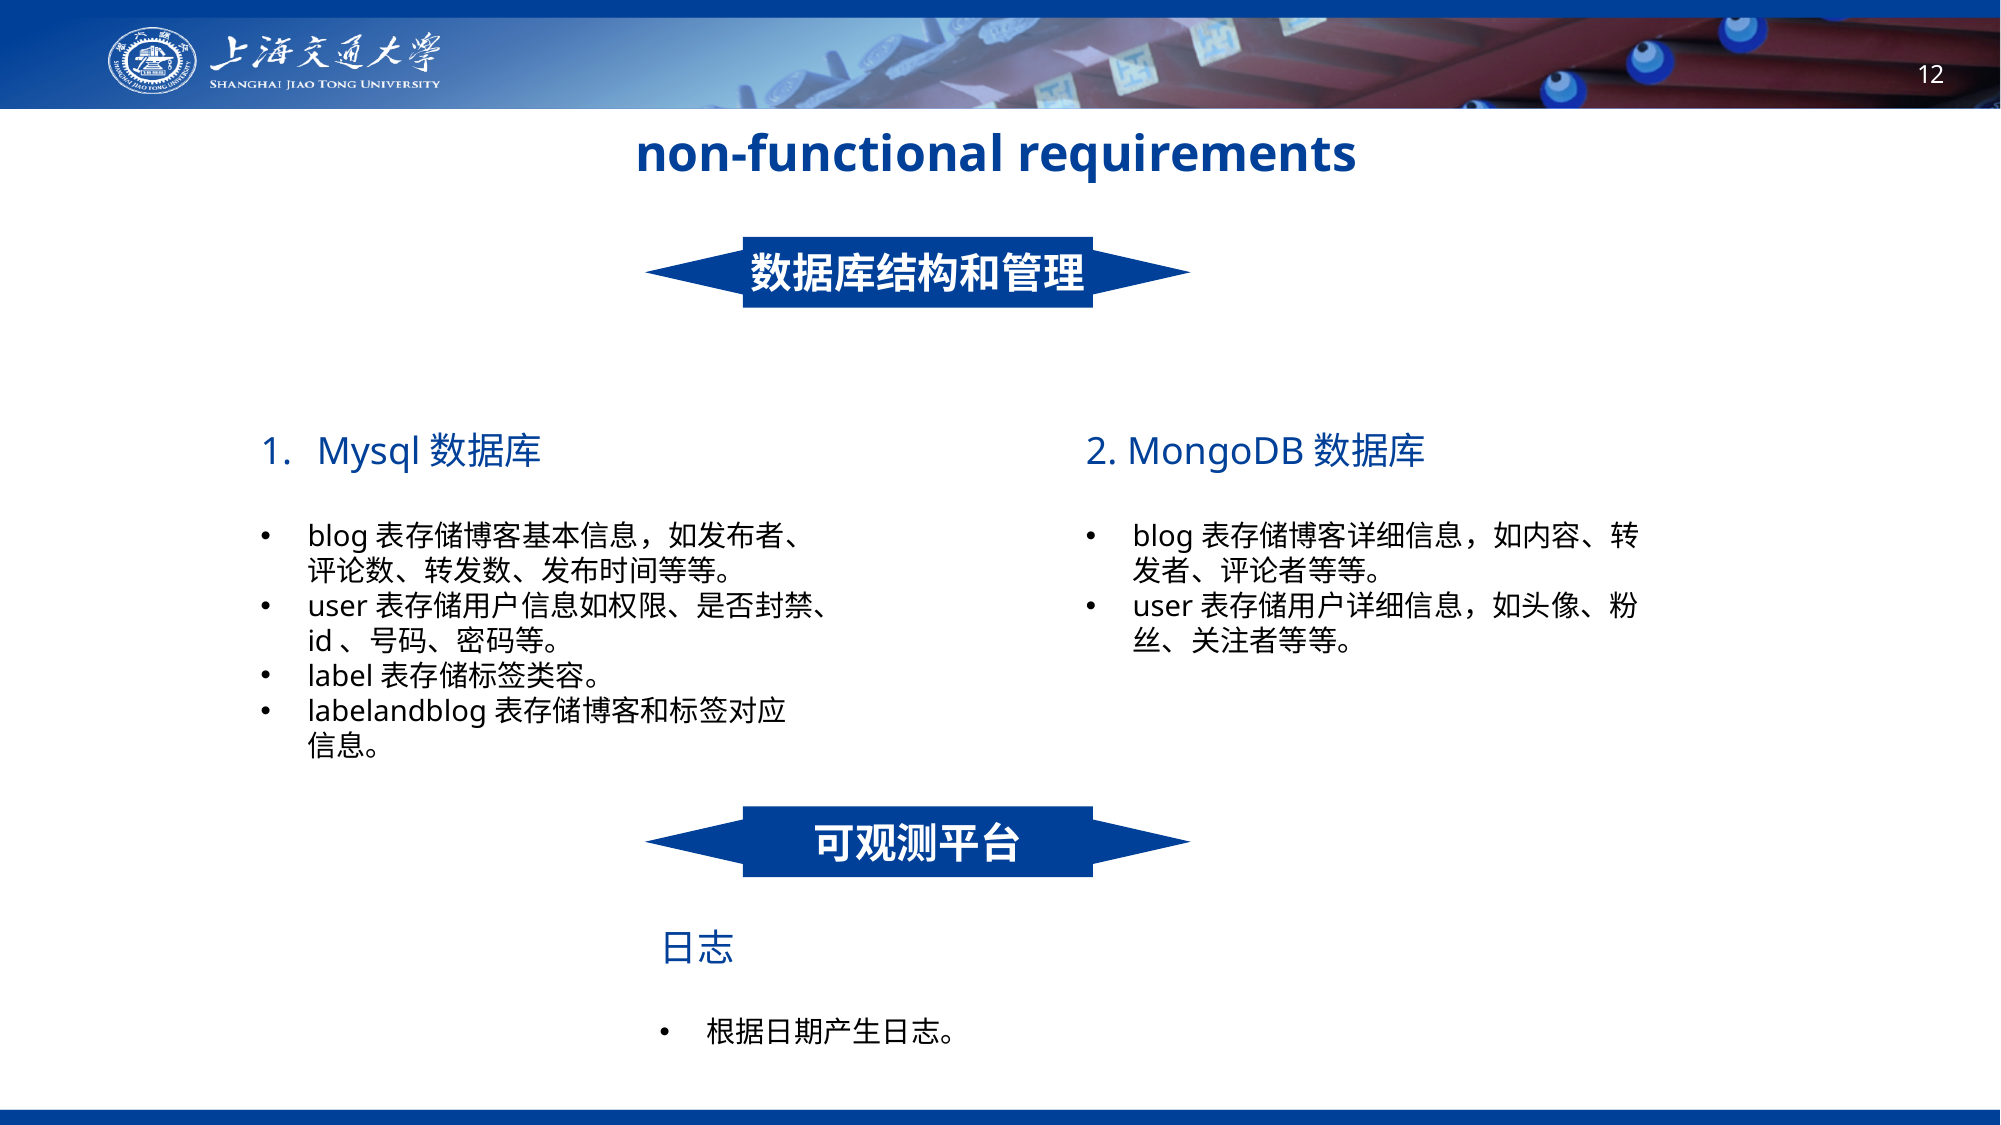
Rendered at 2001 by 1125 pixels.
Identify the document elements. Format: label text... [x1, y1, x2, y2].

picture [0, 0, 2001, 109]
text_box non-functional requirements [620, 114, 1621, 189]
text_box Mysql数据库 blog表存储博客基本信息，如发布者、评论数、转发数、发布时间等等。 user表存储用户信息如权限、是否封禁、id、号码、密码等。 label表存储标签类容。 labelandblog表存储博客和标签对应信息。 [245, 420, 831, 770]
text_box 2. MongoDB数据库 blog表存储博客详细信息，如内容、转发者、评论者等等。 user表存储用户详细信息，如头像、粉丝、关注者等等。 [1071, 420, 1656, 665]
slide_number 12 [1902, 51, 1960, 97]
text_box 数据库结构和管理 [644, 236, 1191, 308]
text_box 可观测平台 [644, 806, 1191, 878]
text_box 日志 根据日期产生日志。 [644, 916, 1230, 1056]
